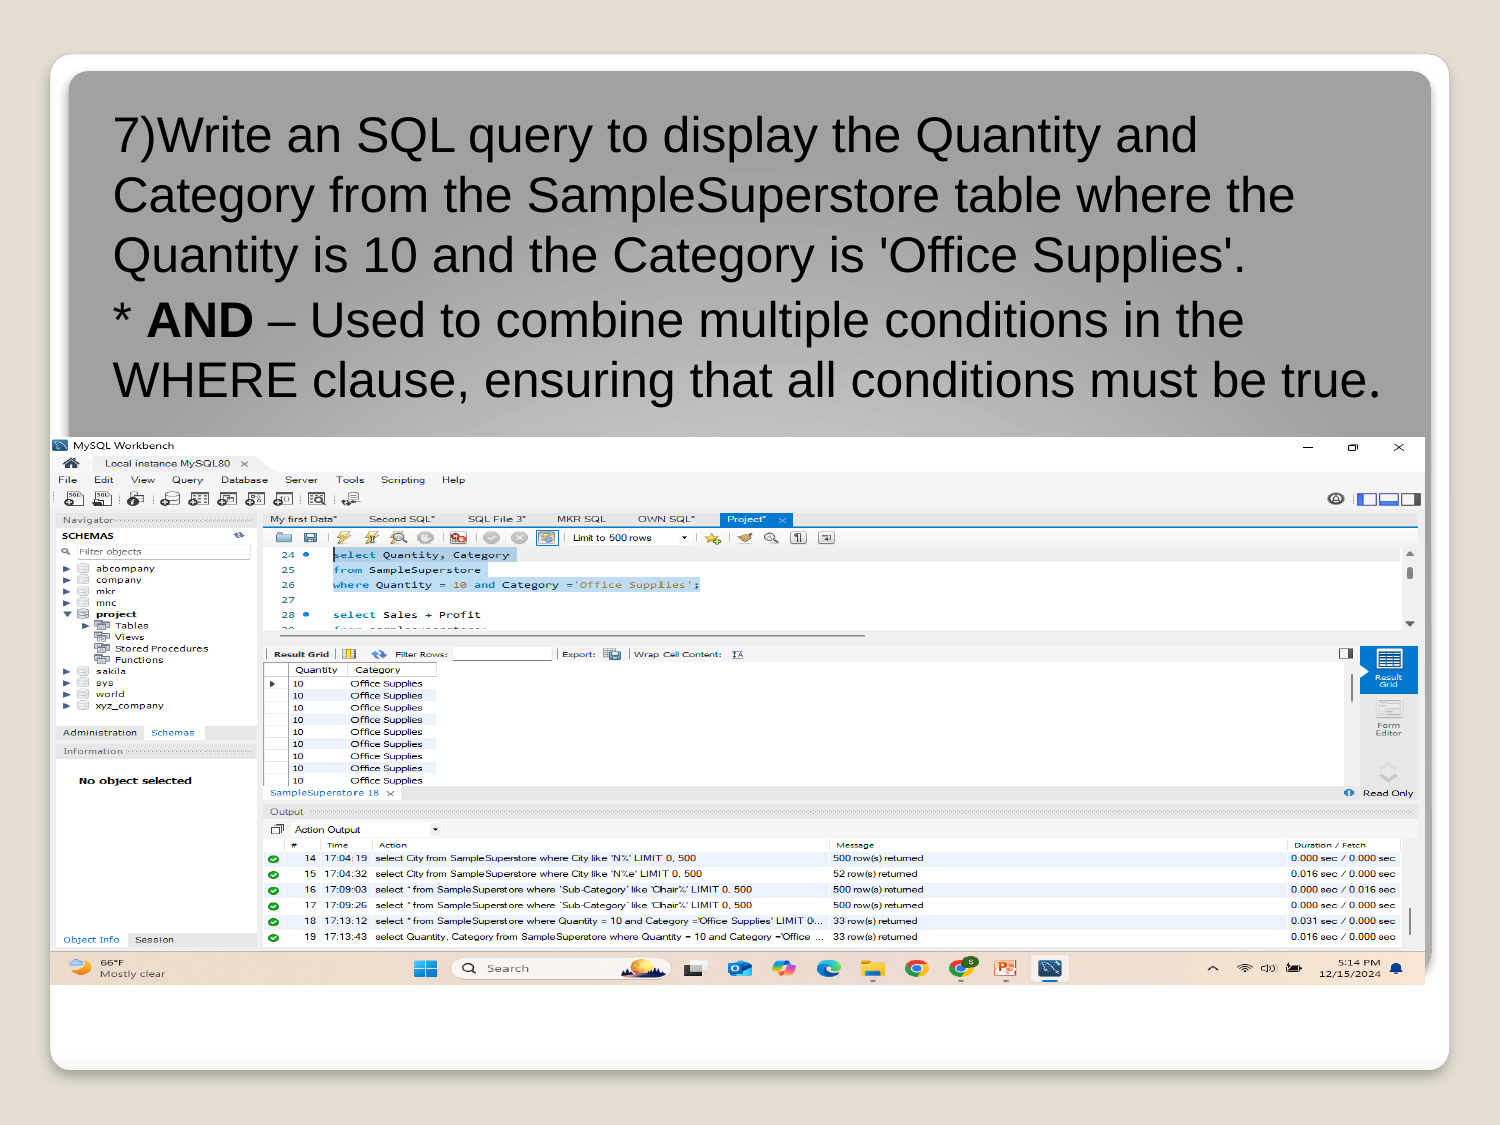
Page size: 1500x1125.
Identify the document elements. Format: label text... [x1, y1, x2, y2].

picture [49, 437, 1426, 985]
list 7)Write an SQL query to display the Quantity and Category from the SampleSuperstore table where the Quantity is 10 and the Category is 'Office Supplies'. * AND – Used to combine multiple conditions in the WHERE clause, ensuring that all conditions must be true. [82, 86, 1425, 437]
